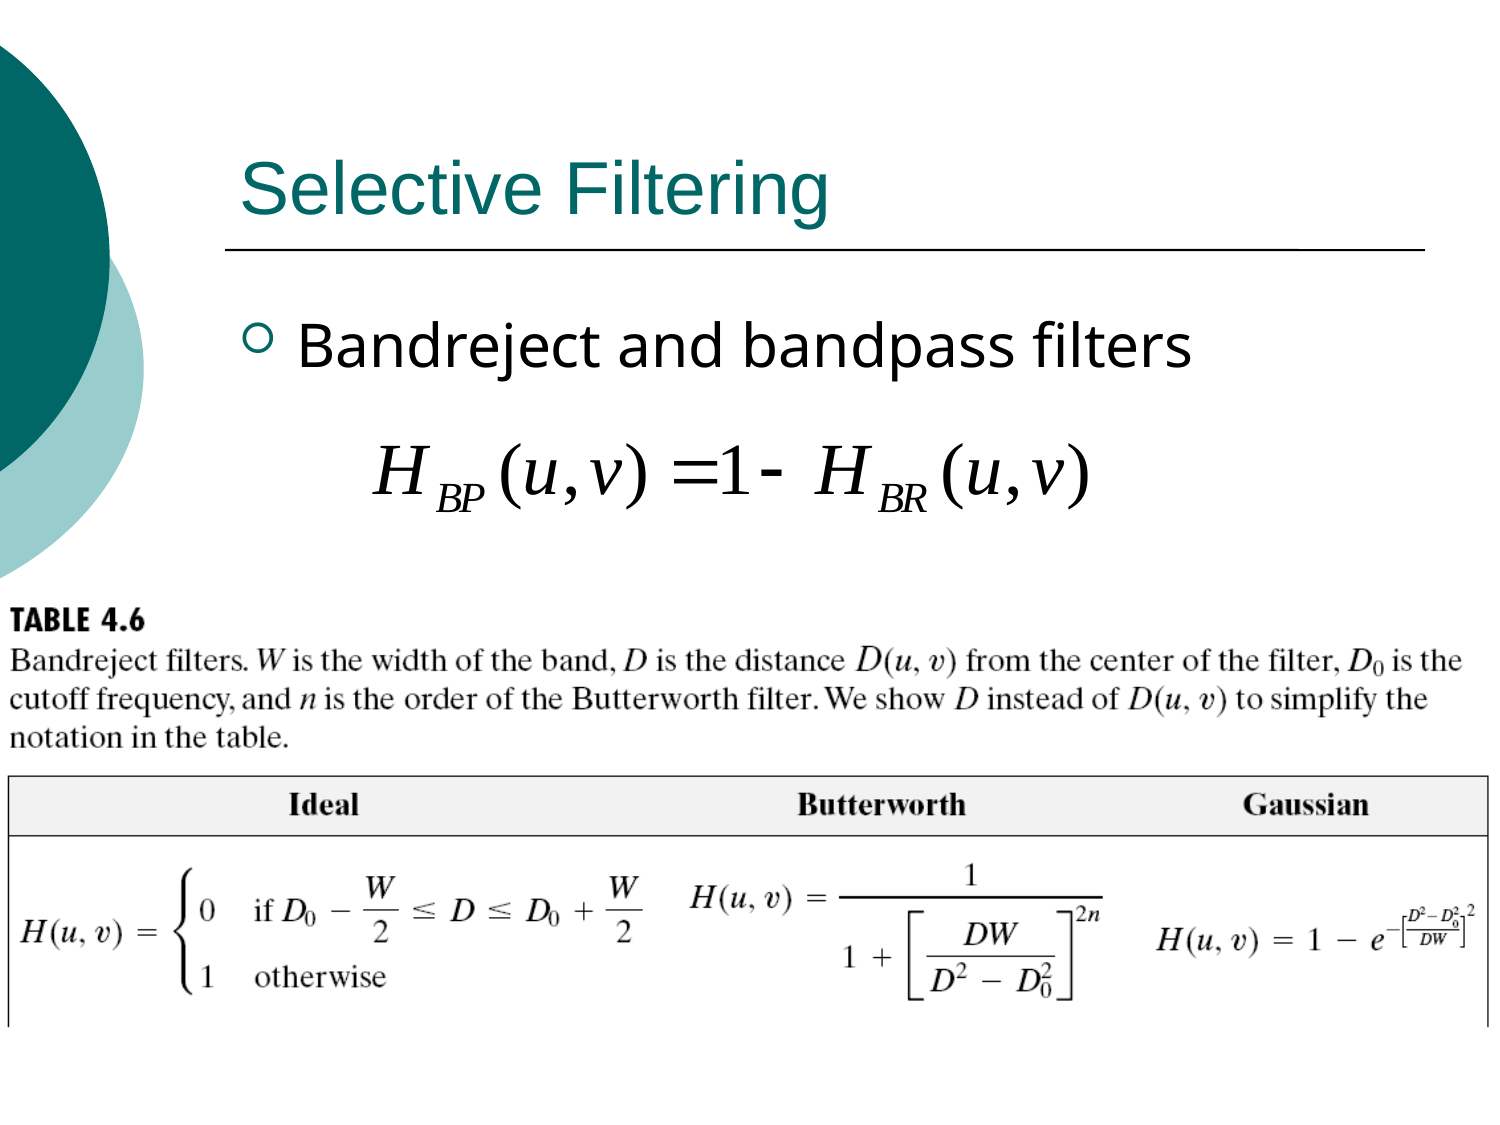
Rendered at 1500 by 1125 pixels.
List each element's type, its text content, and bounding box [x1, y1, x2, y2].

picture [0, 597, 1500, 1058]
title Selective Filtering [224, 49, 1425, 237]
list Bandreject and bandpass filters [224, 299, 1425, 597]
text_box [360, 420, 1107, 525]
